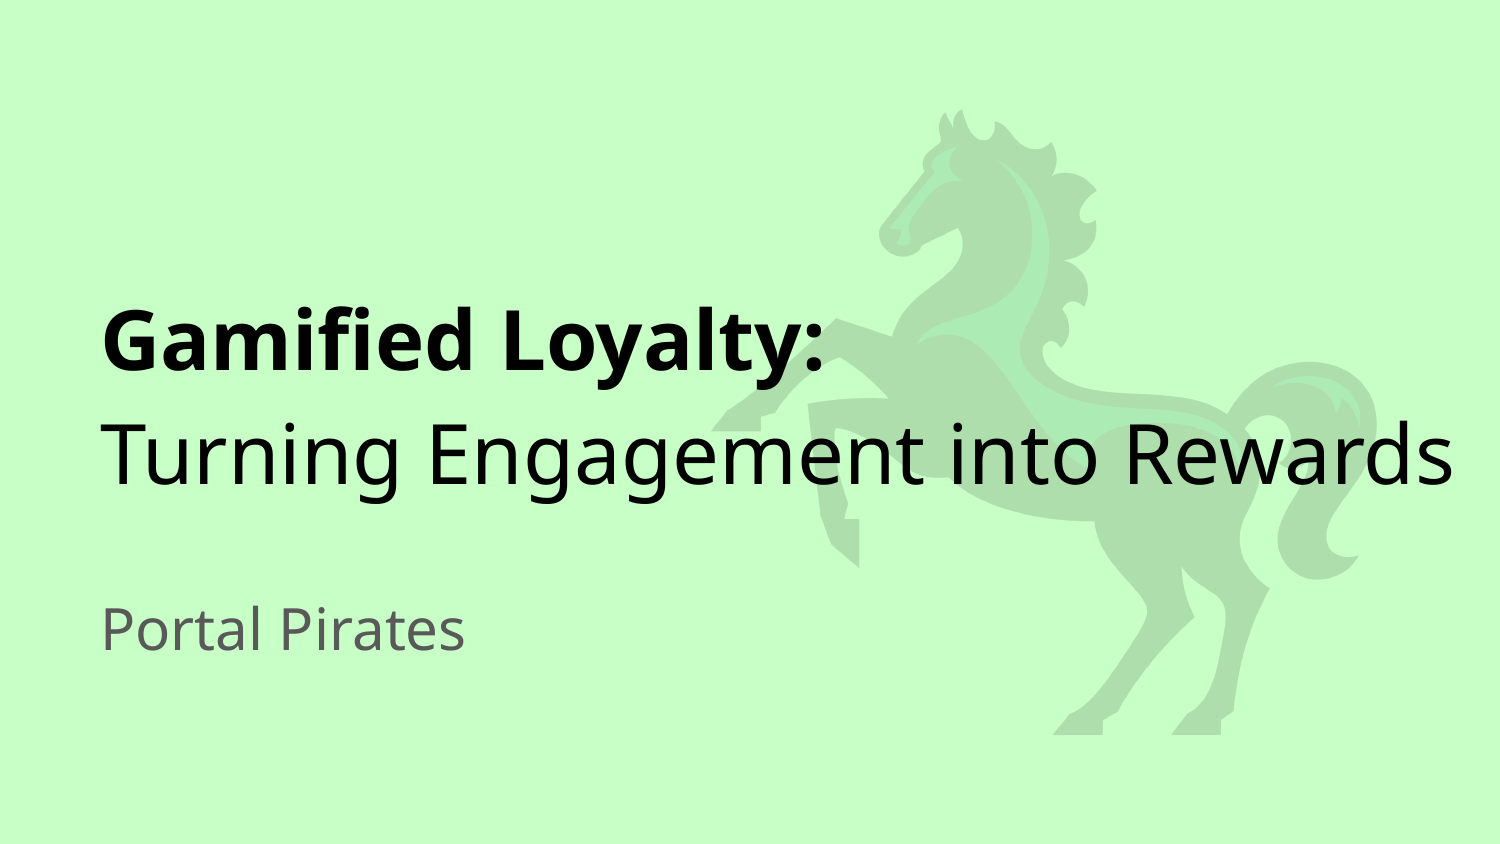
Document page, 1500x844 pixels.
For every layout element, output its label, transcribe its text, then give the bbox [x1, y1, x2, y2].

title Gamified Loyalty: Turning Engagement into Rewards [1404, 187, 1484, 524]
picture [696, 94, 1400, 750]
title Gamified Loyalty: Turning Engagement into Rewards [85, 187, 691, 524]
subtitle Portal Pirates [85, 572, 691, 703]
